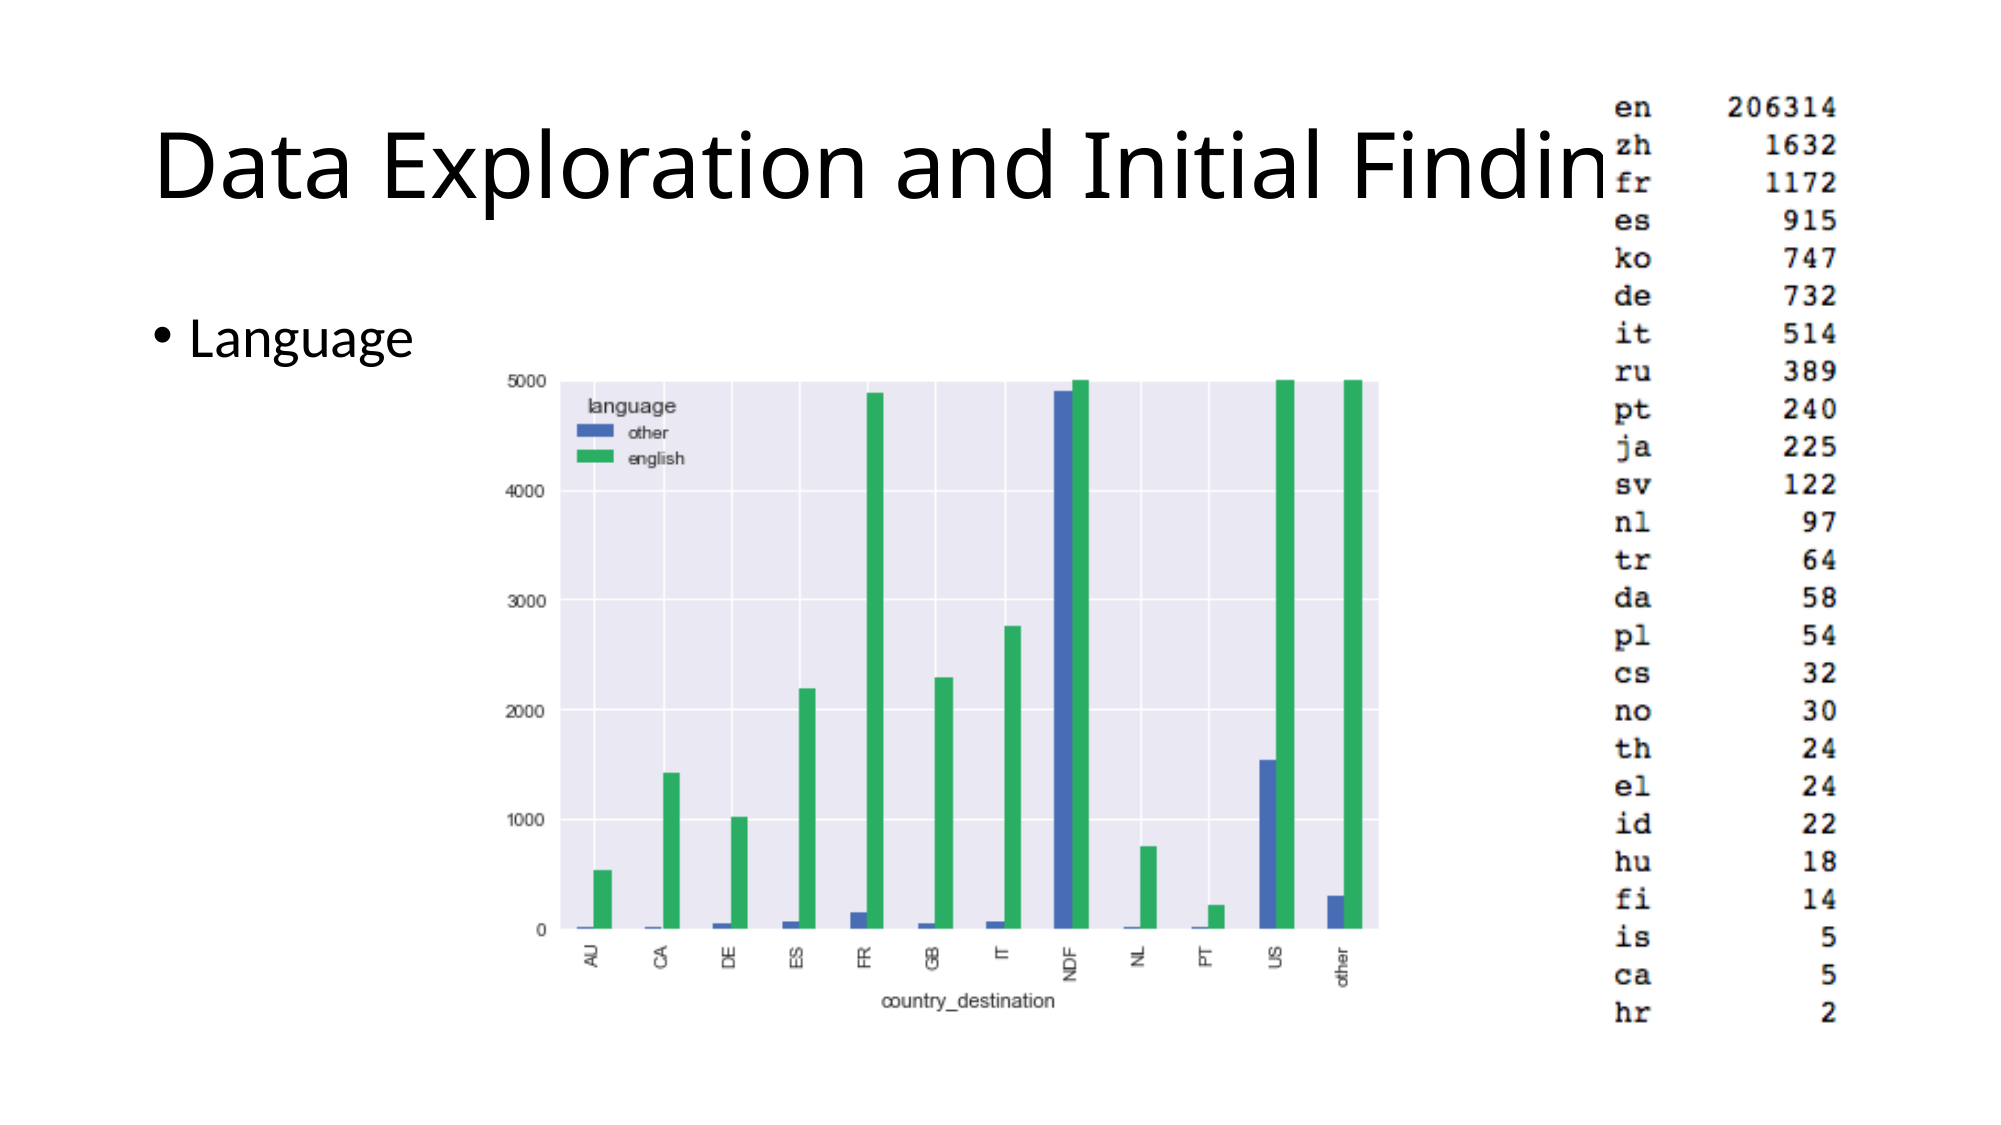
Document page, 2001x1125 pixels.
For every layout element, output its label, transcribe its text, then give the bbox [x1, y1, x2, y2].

picture [493, 362, 1392, 1021]
title Data Exploration and Initial Findings [137, 59, 1863, 278]
text_box Language [137, 299, 1603, 1014]
picture [1603, 93, 1863, 1036]
